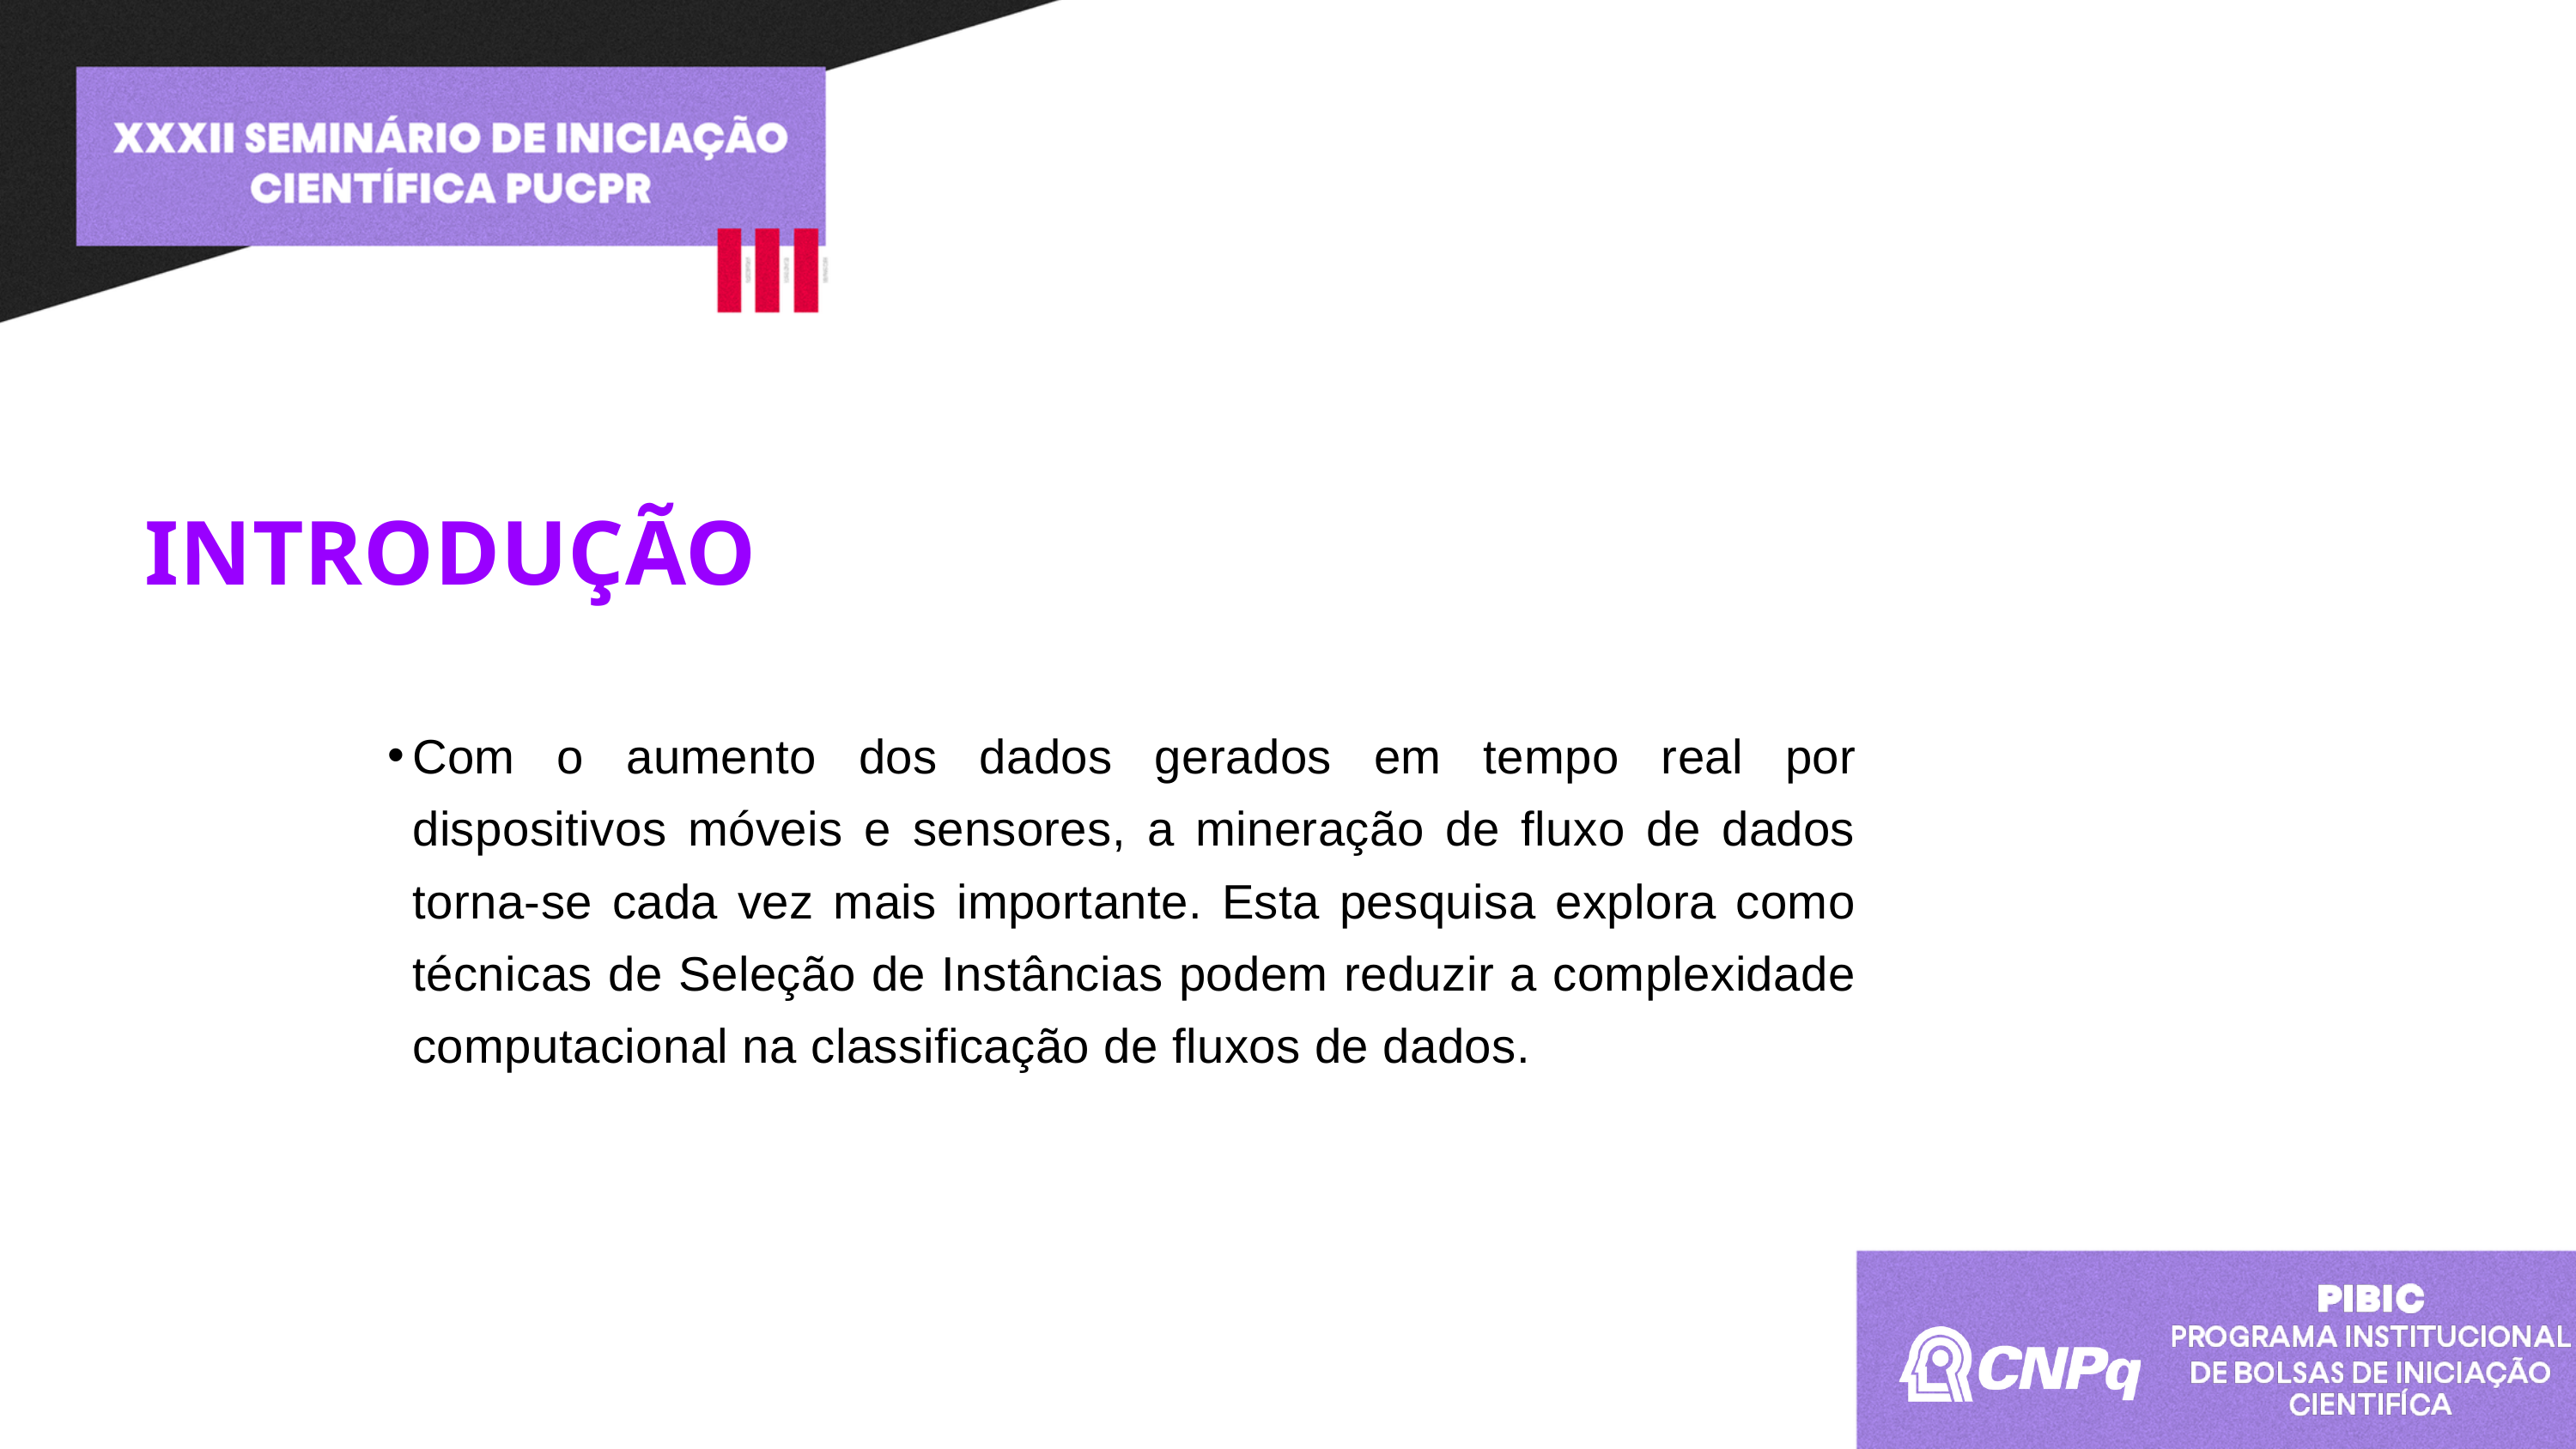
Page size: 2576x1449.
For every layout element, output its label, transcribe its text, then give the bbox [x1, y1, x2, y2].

text_box [2172, 1283, 2576, 1423]
text_box INTRODUÇÃO [144, 496, 827, 603]
text_box [1899, 1326, 2142, 1402]
text_box [0, 0, 2576, 1449]
text_box Com o aumento dos dados gerados em tempo real por dispositivos móveis e sensores, a mineração de fluxo de dados torna-se cada vez mais importante. Esta pesquisa explora como técnicas de Seleção de Instâncias podem reduzir a complexidade computacional na classificação de fluxos de dados. [361, 711, 1858, 1074]
